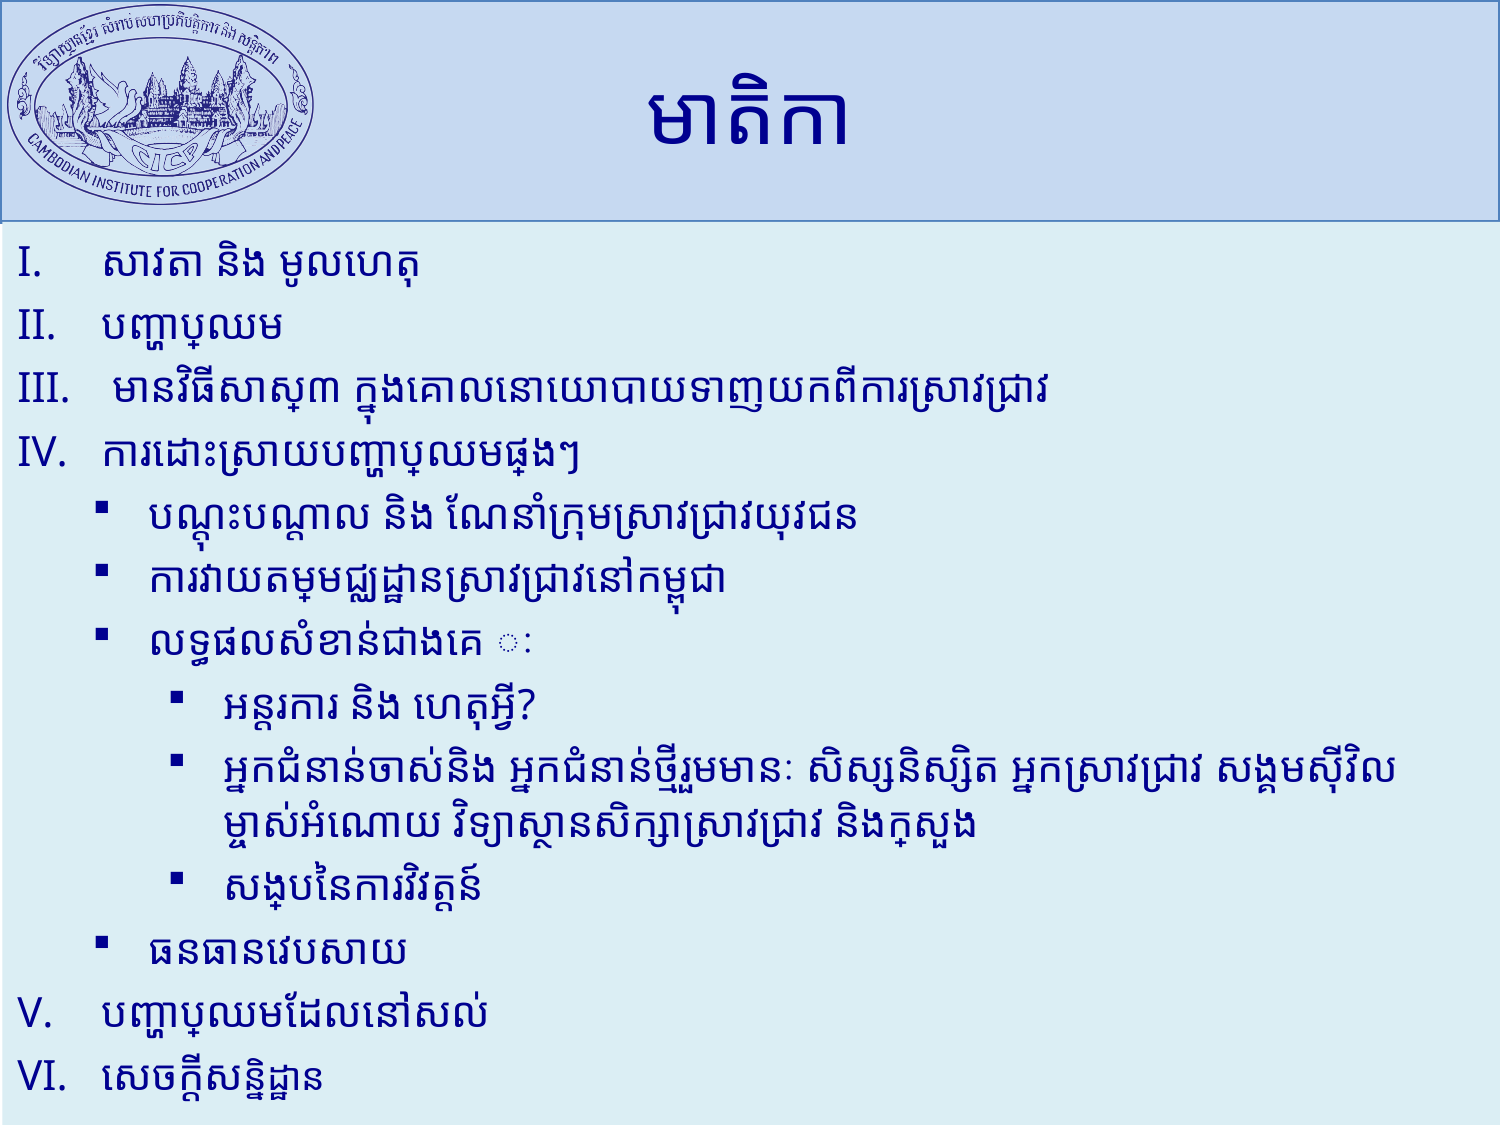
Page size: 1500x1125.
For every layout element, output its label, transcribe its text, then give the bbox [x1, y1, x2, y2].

title មាតិកា [323, 0, 1500, 221]
subtitle សាវតា និង មូលហេតុ បញ្ហាប្រឈម មានវិធីសាស្ត្រ៣ ក្នុងគោលនោយោបាយទាញយកពីការស្រាវជ្រាវ ការដោះស្រាយបញ្ហាប្រឈមផ្សេងៗ បណ្តុះបណ្តាល និង ណែនាំក្រុមស្រាវជ្រាវយុវជន ការវាយតម្លៃមជ្ឈដ្ឋានស្រាវជ្រាវនៅកម្ពុជា លទ្ធផលសំខាន់ជាងគេ ៈ អន្តរការ និង ហេតុអ្វី? អ្នកជំនាន់ចាស់និង អ្នកជំនាន់ថ្មីរួមមានៈ សិស្សនិស្សិត អ្នកស្រាវជ្រាវ សង្គមស៊ីវិល ម្ចាស់អំណោយ វិទ្យាស្ថានសិក្សាស្រាវជ្រាវ និងក្រសួង សង្ខេបនៃការវិវត្តន៍ ធនធានវេបសាយ បញ្ហាប្រឈមដែលនៅសល់ សេចក្តីសន្និដ្ឋាន [2, 221, 1500, 1125]
picture [0, 0, 323, 213]
